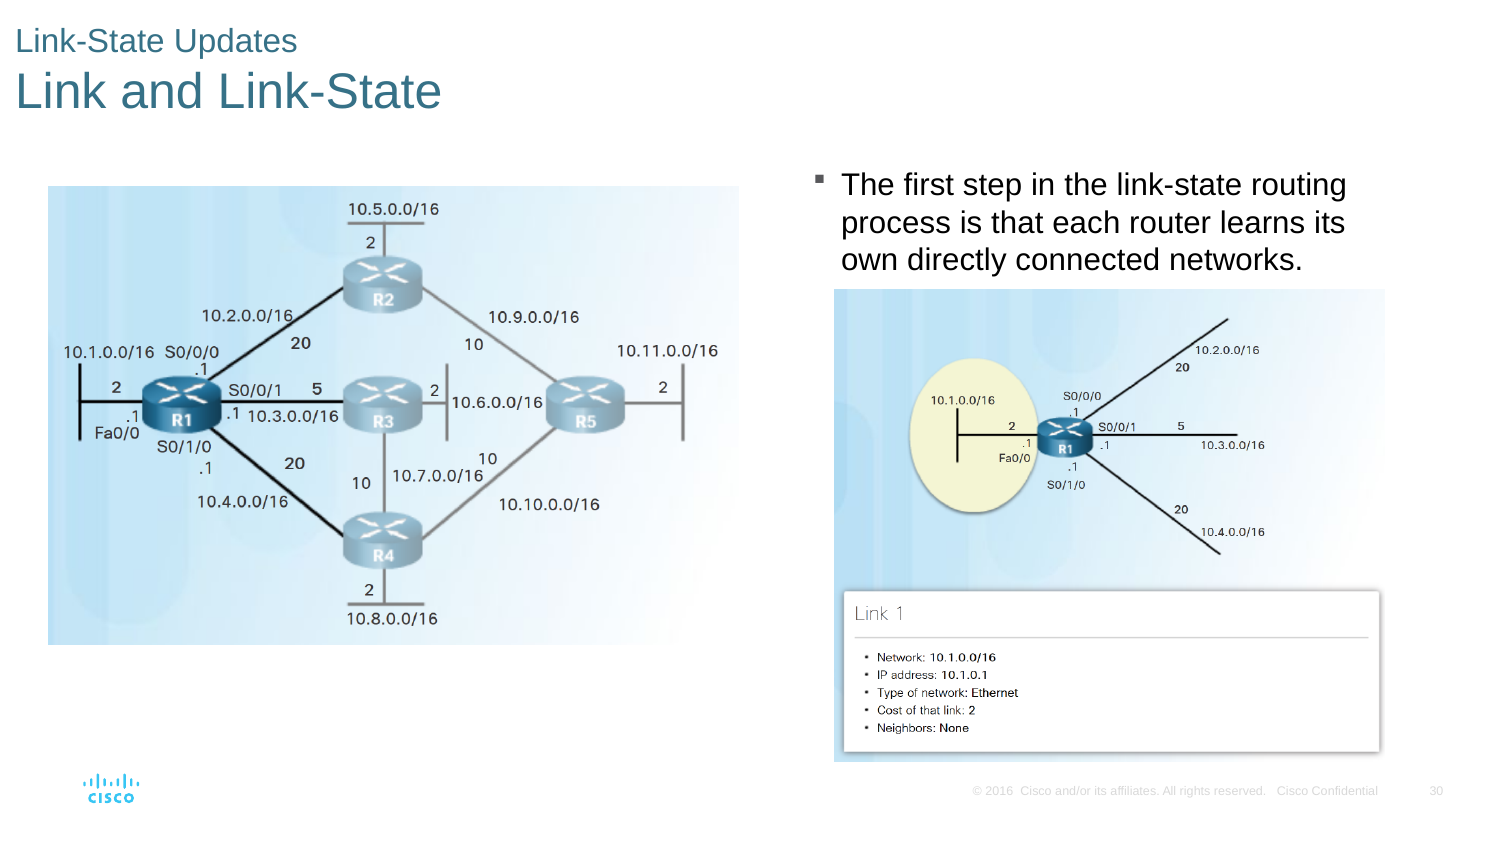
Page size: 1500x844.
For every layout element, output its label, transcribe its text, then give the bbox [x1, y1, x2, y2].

list The first step in the link-state routing process is that each router learns its own directly connected networks. [798, 156, 1420, 350]
picture [834, 289, 1385, 762]
title Link-State Updates Link and Link-State [0, 6, 1500, 131]
picture [47, 185, 739, 646]
